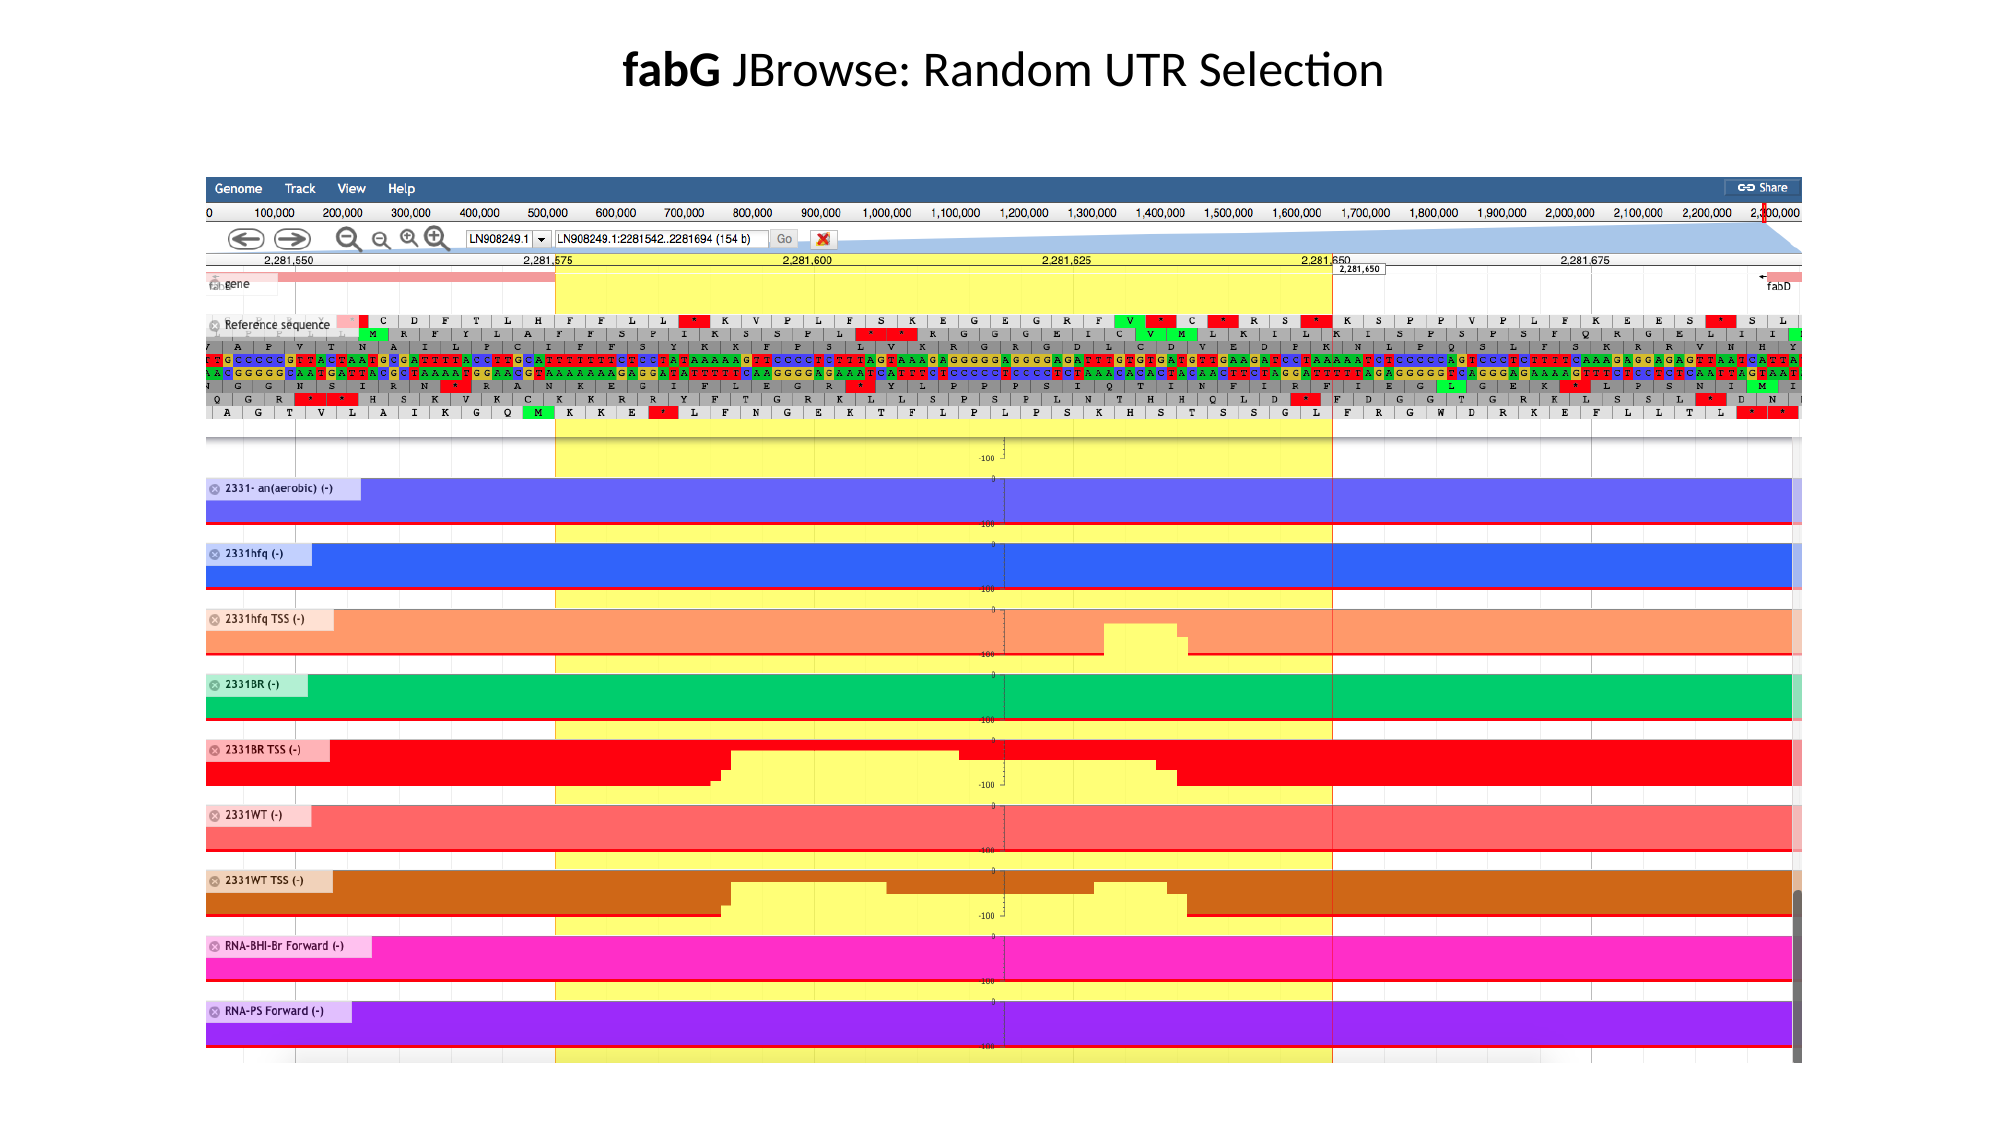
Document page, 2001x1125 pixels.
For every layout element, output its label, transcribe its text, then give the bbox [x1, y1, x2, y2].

picture [206, 177, 1802, 1063]
text_box fabG JBrowse: Random UTR Selection [88, 29, 1920, 105]
